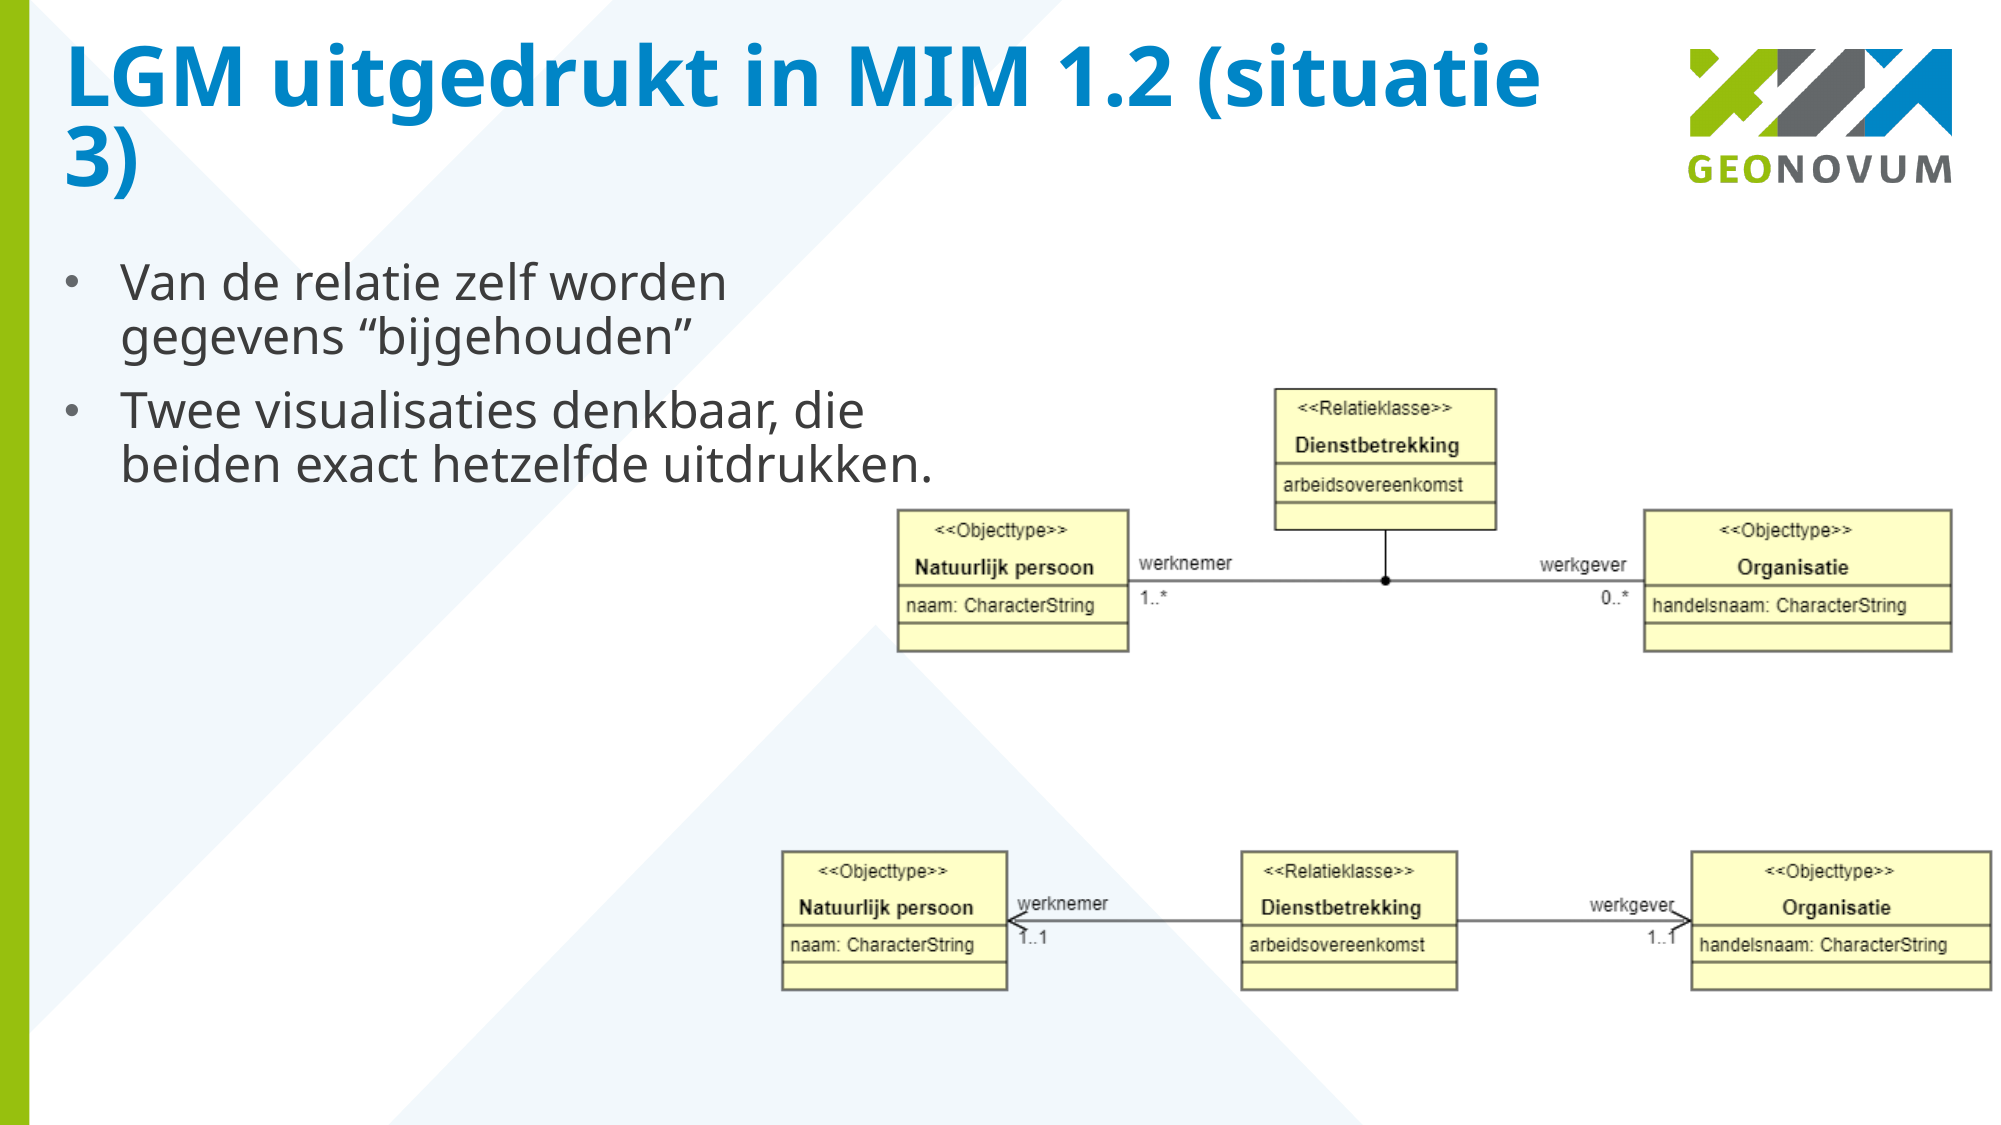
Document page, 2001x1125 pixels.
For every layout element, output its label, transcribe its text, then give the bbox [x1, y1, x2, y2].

picture [1686, 49, 1955, 186]
picture [875, 365, 1975, 675]
picture [760, 829, 2000, 1013]
list Van de relatie zelf worden gegevens “bijgehouden” Twee visualisaties denkbaar, die beiden exact hetzelfde uitdrukken. [49, 249, 977, 1101]
title LGM uitgedrukt in MIM 1.2 (situatie 3) [49, 0, 1658, 210]
